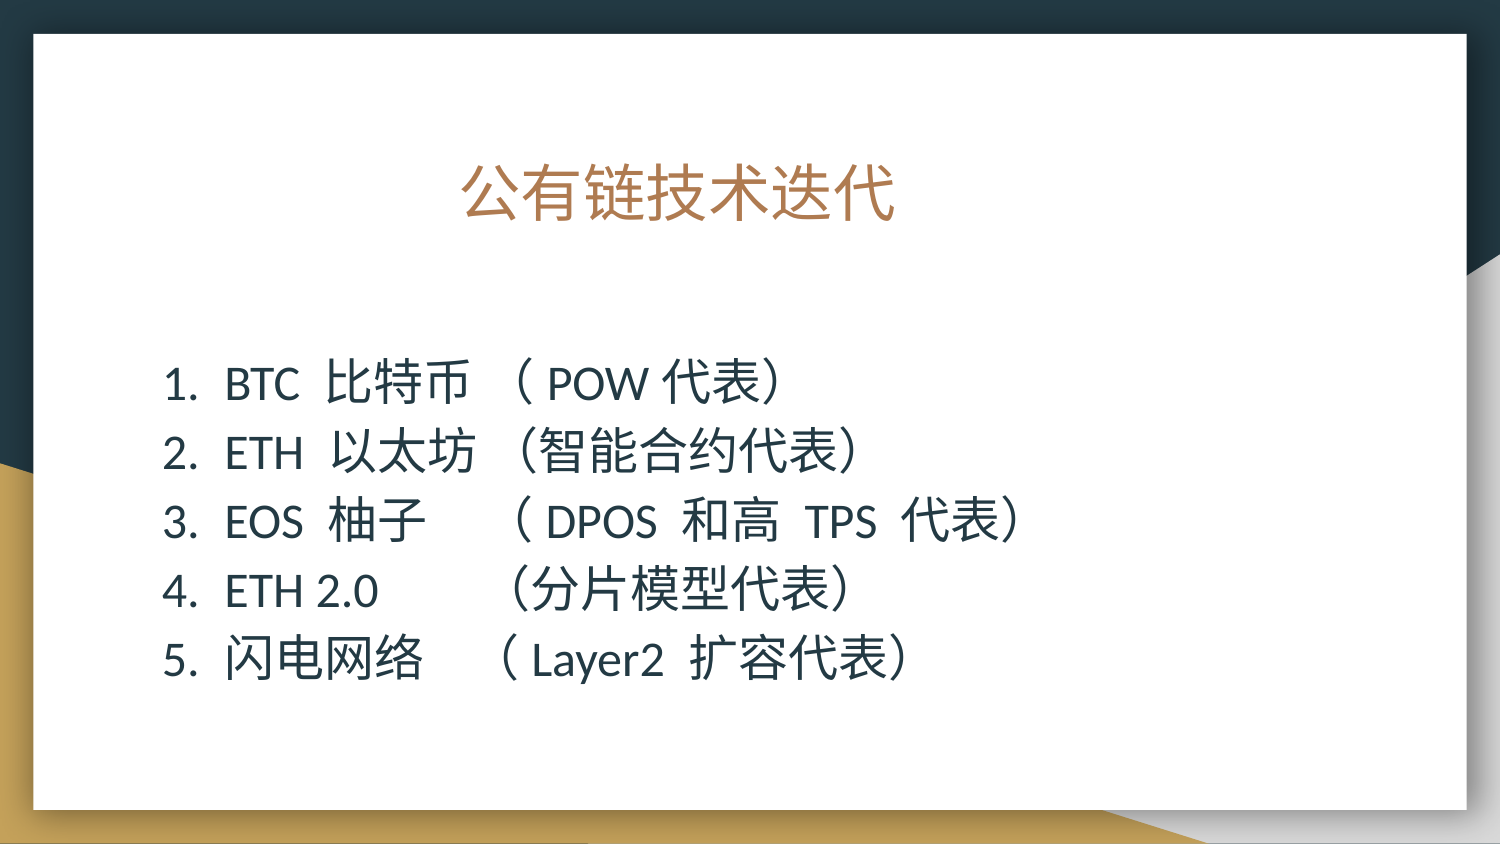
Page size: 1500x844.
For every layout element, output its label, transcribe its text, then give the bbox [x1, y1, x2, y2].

list BTC 比特币 （POW代表） ETH 以太坊 （智能合约代表） EOS 柚子 （DPOS 和高 TPS 代表） ETH 2.0 （分片模型代表） 闪电网络 （Layer2 扩容代表） [134, 326, 1366, 729]
title 公有链技术迭代 [134, 138, 1366, 296]
